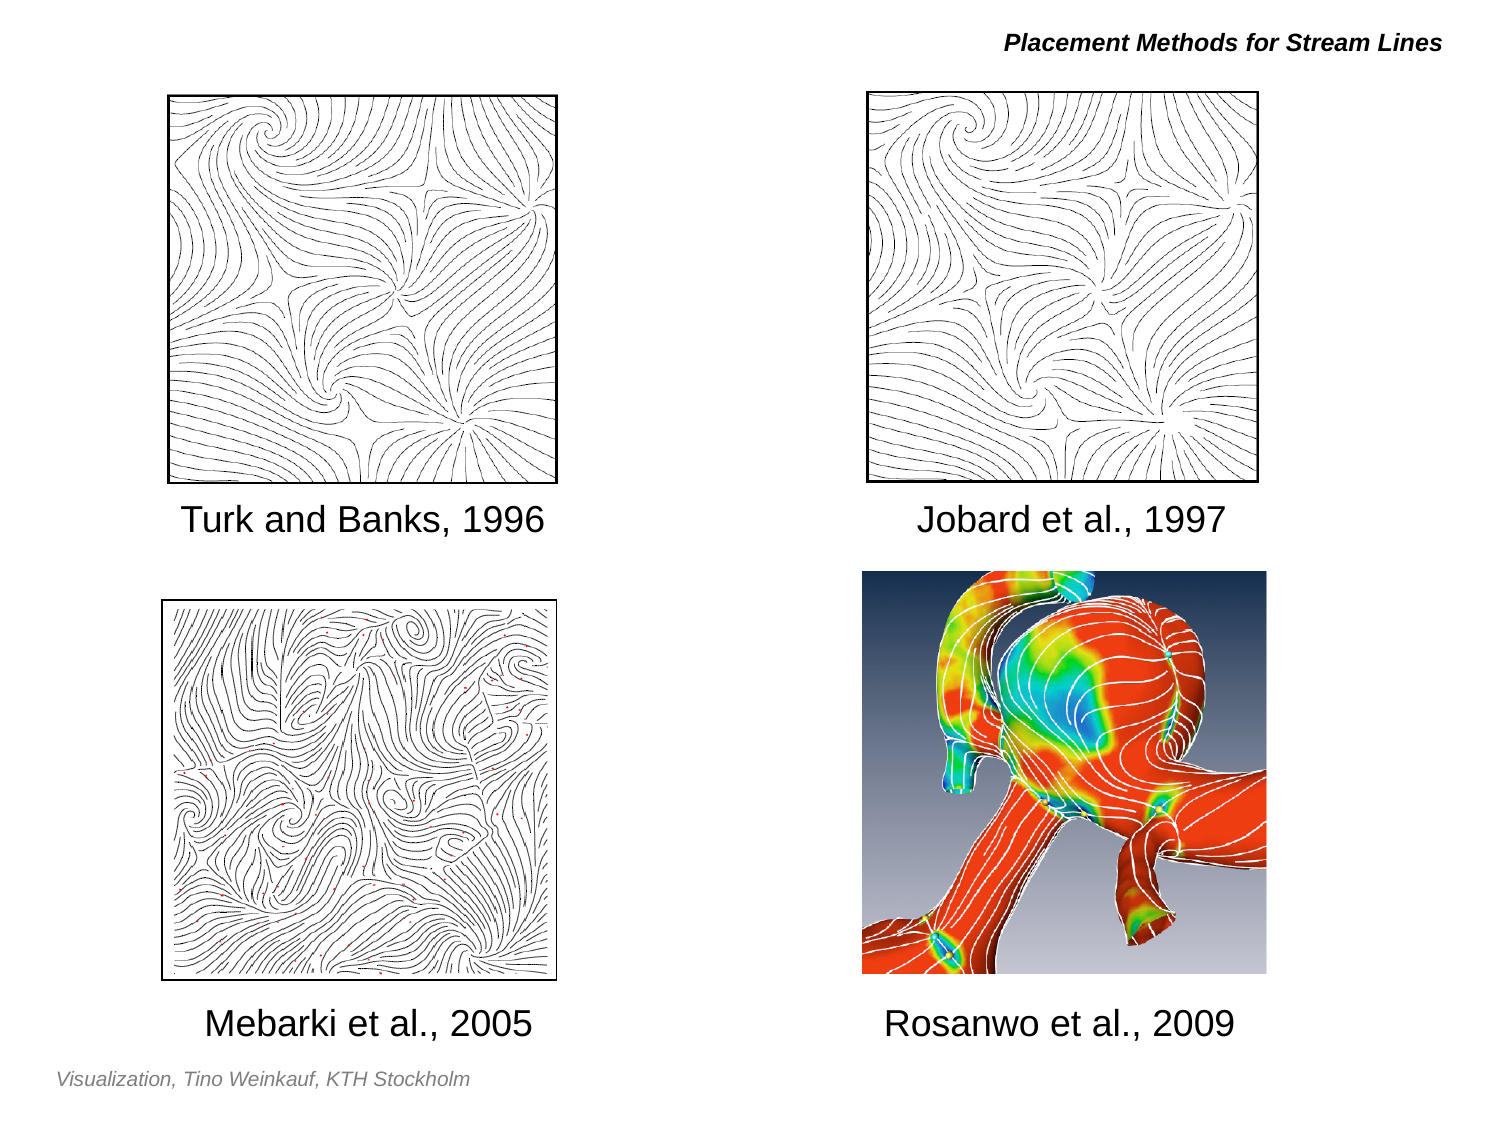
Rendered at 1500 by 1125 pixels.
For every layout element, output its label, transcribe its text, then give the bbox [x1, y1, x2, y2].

text_box Rosanwo et al., 2009 [869, 991, 1251, 1052]
picture [162, 90, 562, 487]
text_box Jobard et al., 1997 [902, 495, 1242, 548]
picture [162, 600, 556, 980]
text_box Mebarki et al., 2005 [189, 991, 549, 1052]
text_box Turk and Banks, 1996 [165, 493, 561, 548]
title Placement Methods for Stream Lines [237, 18, 1460, 67]
picture [863, 87, 1261, 487]
picture [849, 562, 1273, 980]
